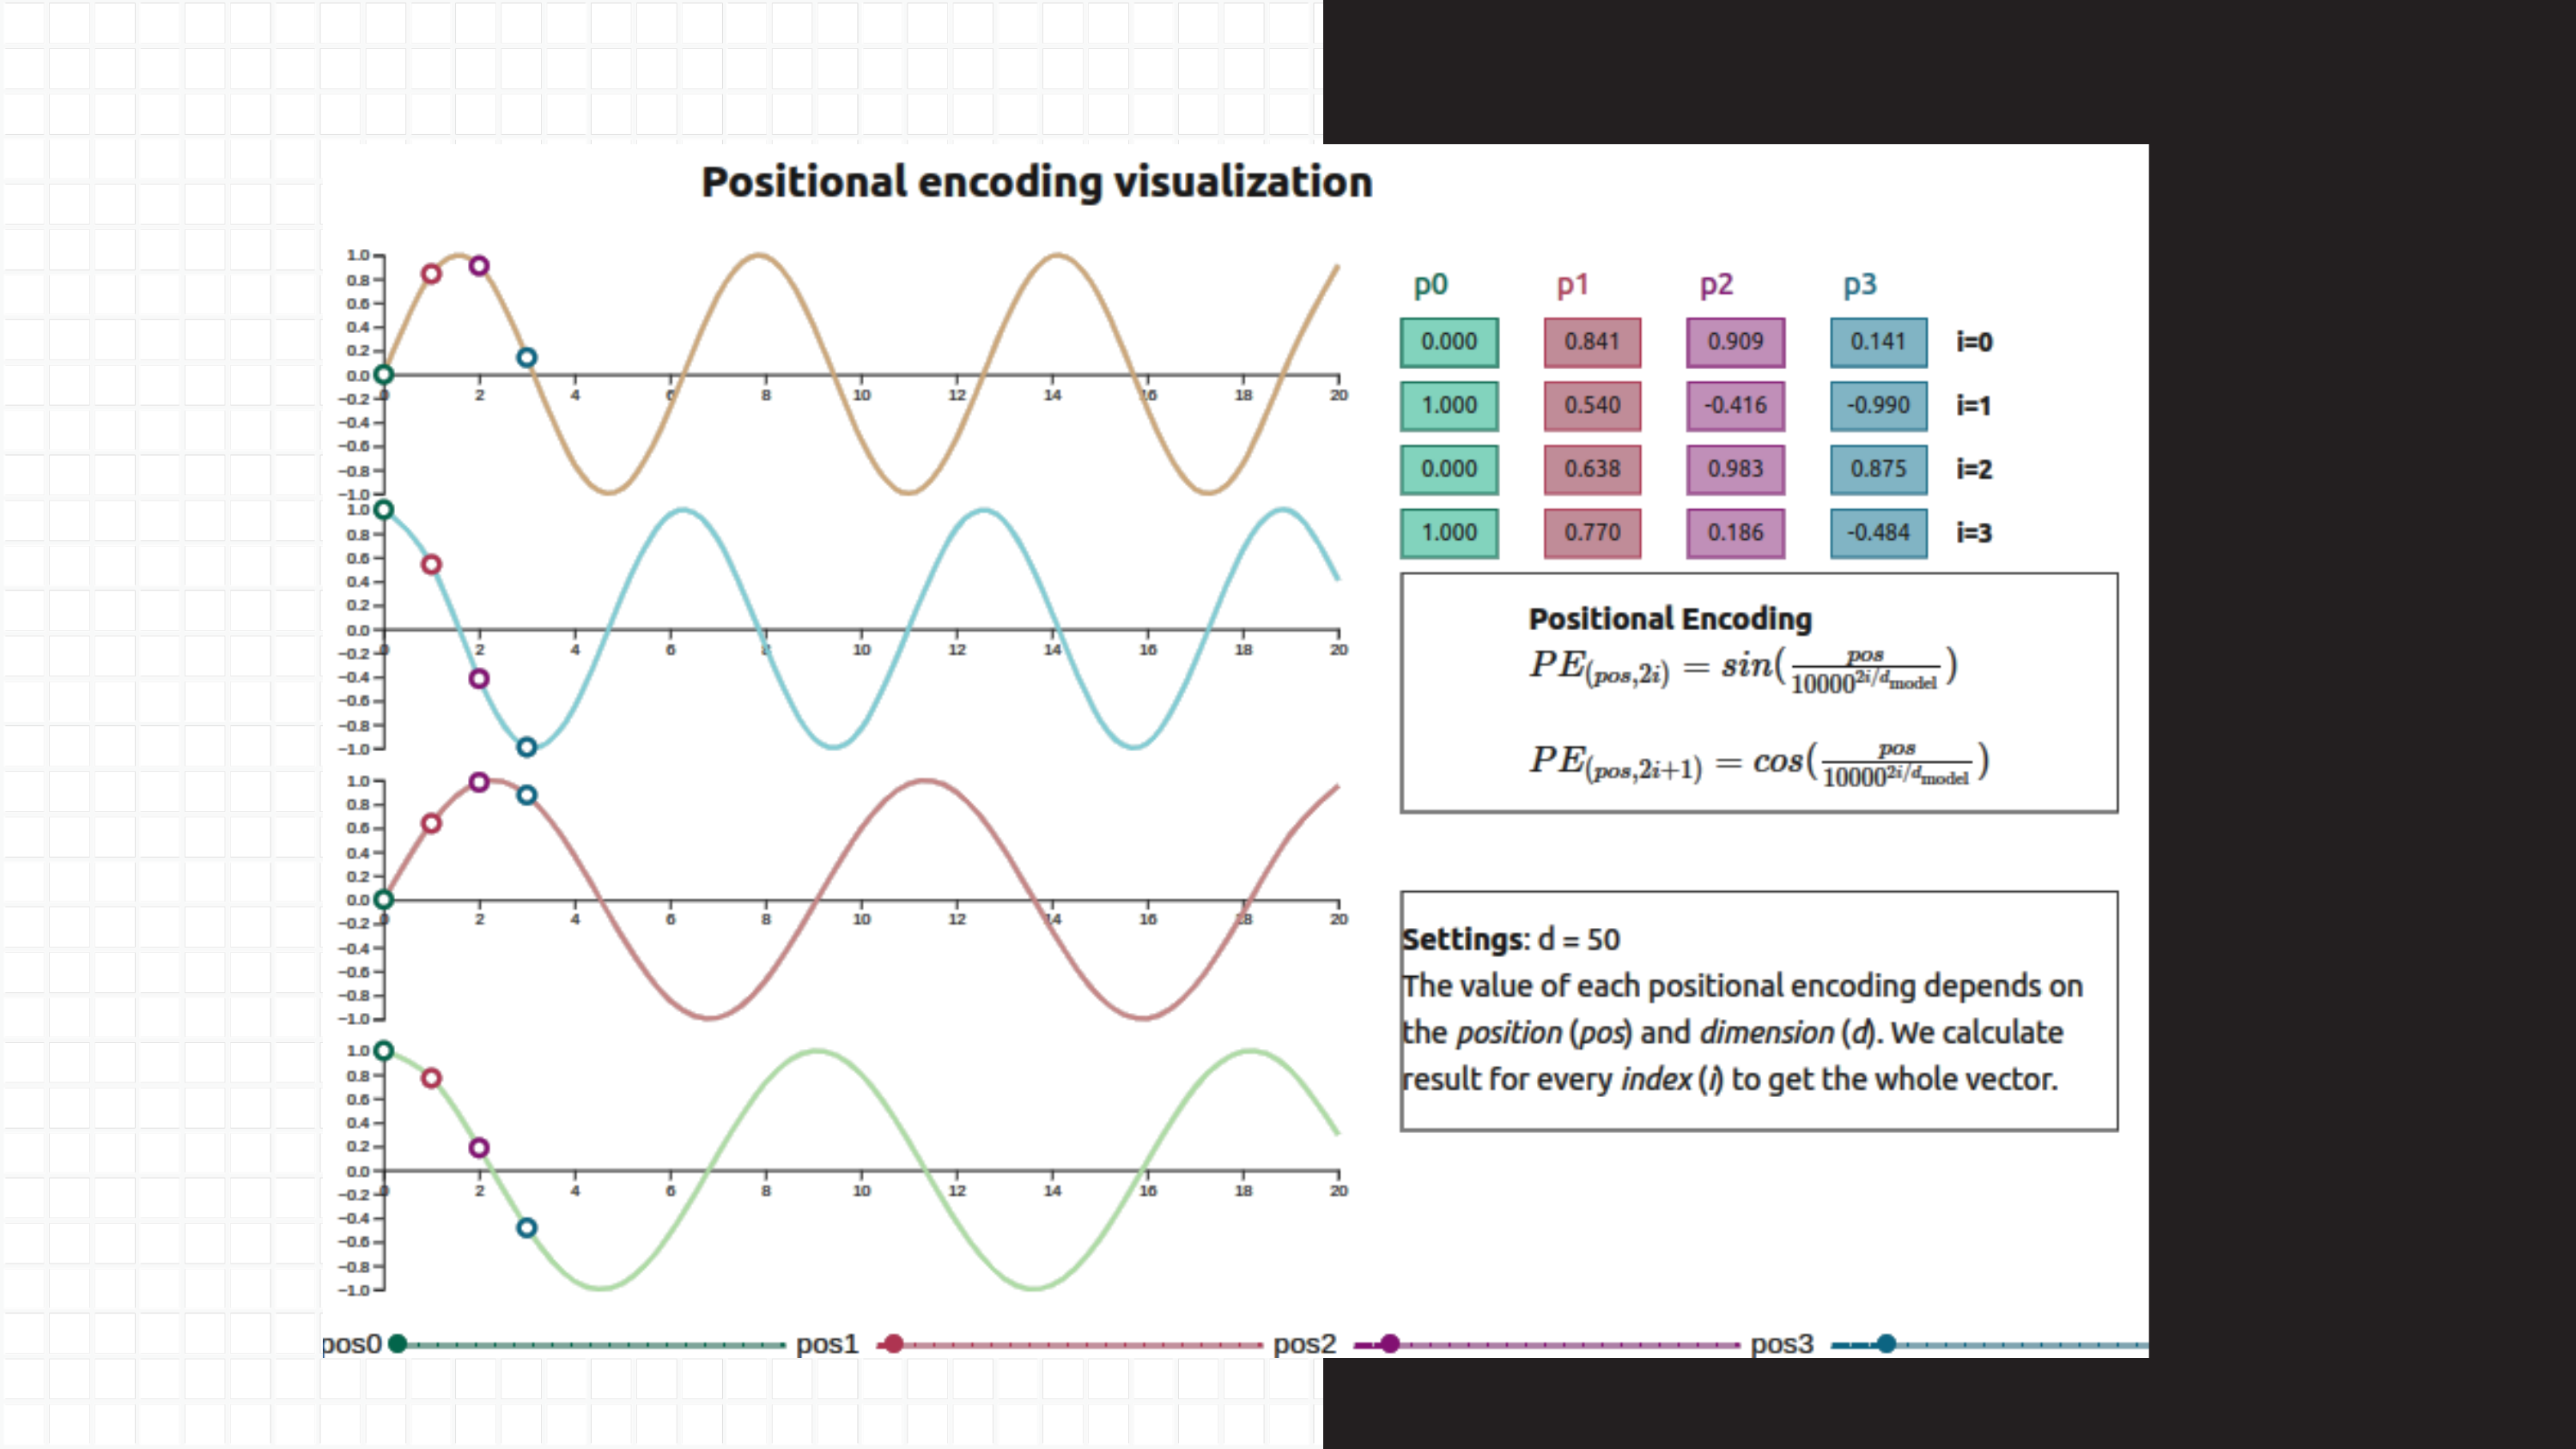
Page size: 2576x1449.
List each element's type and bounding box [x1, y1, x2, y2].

text_box [0, 0, 1318, 1449]
text_box [1322, 0, 2576, 1449]
